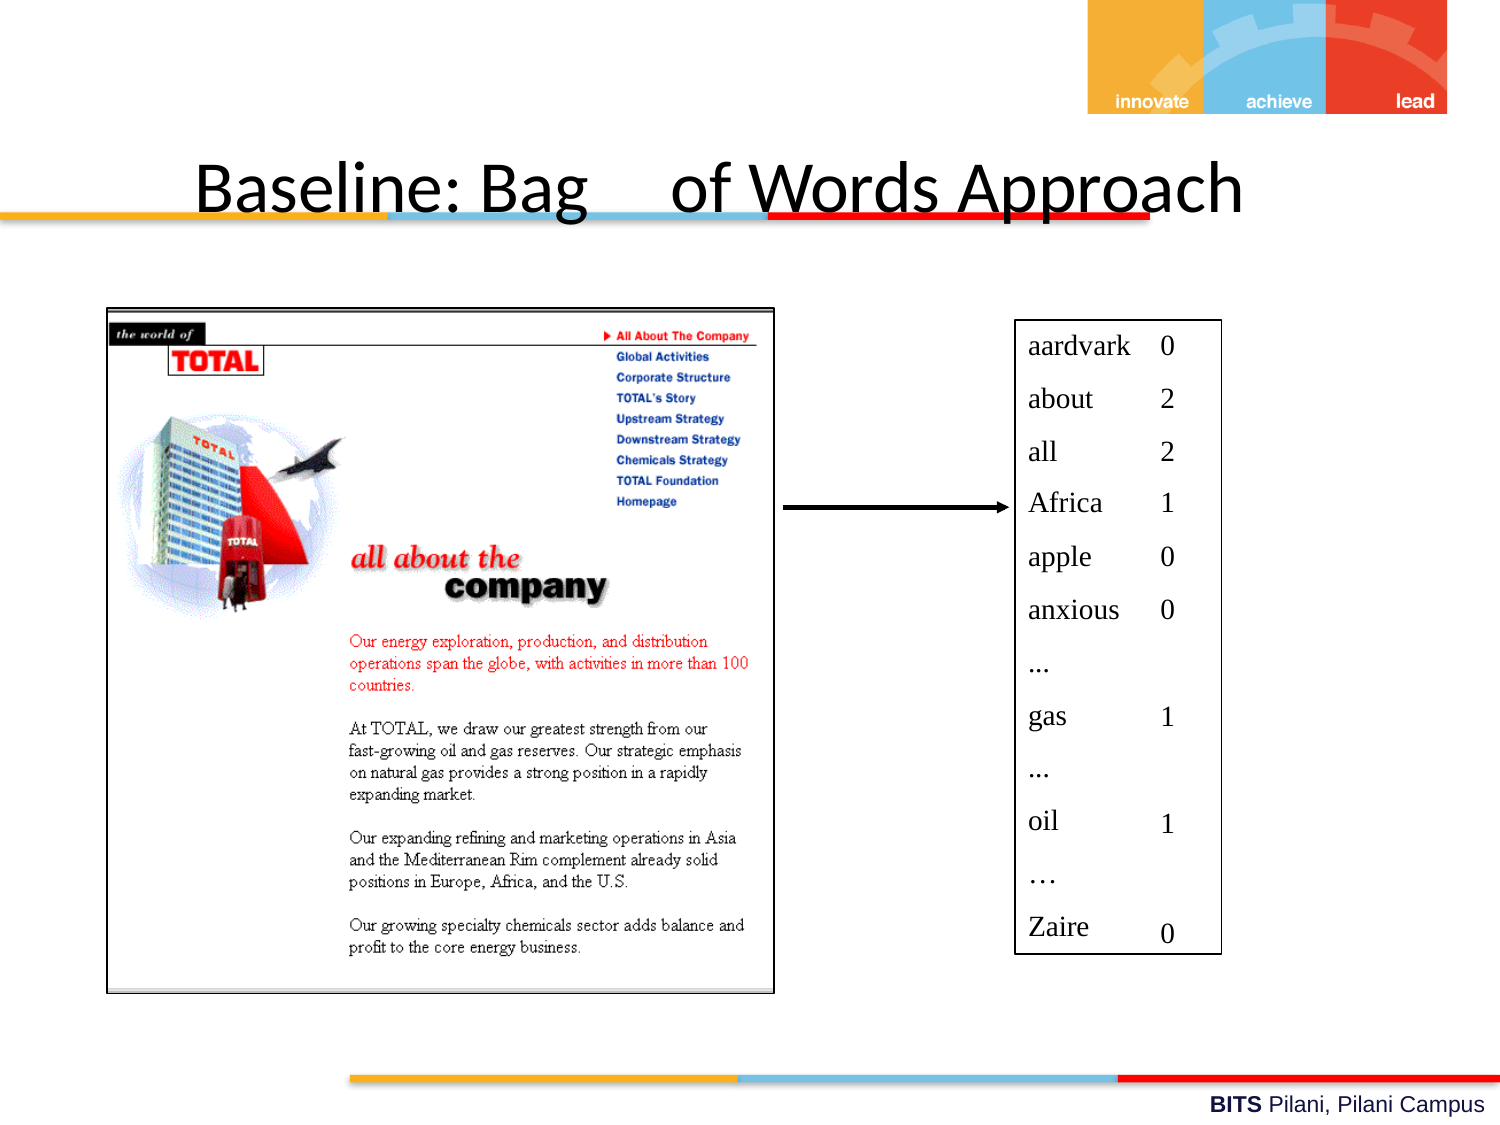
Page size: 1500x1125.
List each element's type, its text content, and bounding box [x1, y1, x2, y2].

text_box aardvark 0 about 2 all 2 Africa 1 apple 0 anxious 0 ... gas ... oil … Zaire [1028, 307, 1177, 943]
text_box [107, 308, 775, 994]
text_box [996, 501, 1010, 514]
picture [1087, 0, 1448, 114]
text_box [1014, 319, 1222, 954]
text_box 1 1 0 [1160, 695, 1177, 950]
title Baseline: Bag of Words Approach [192, 87, 1350, 277]
